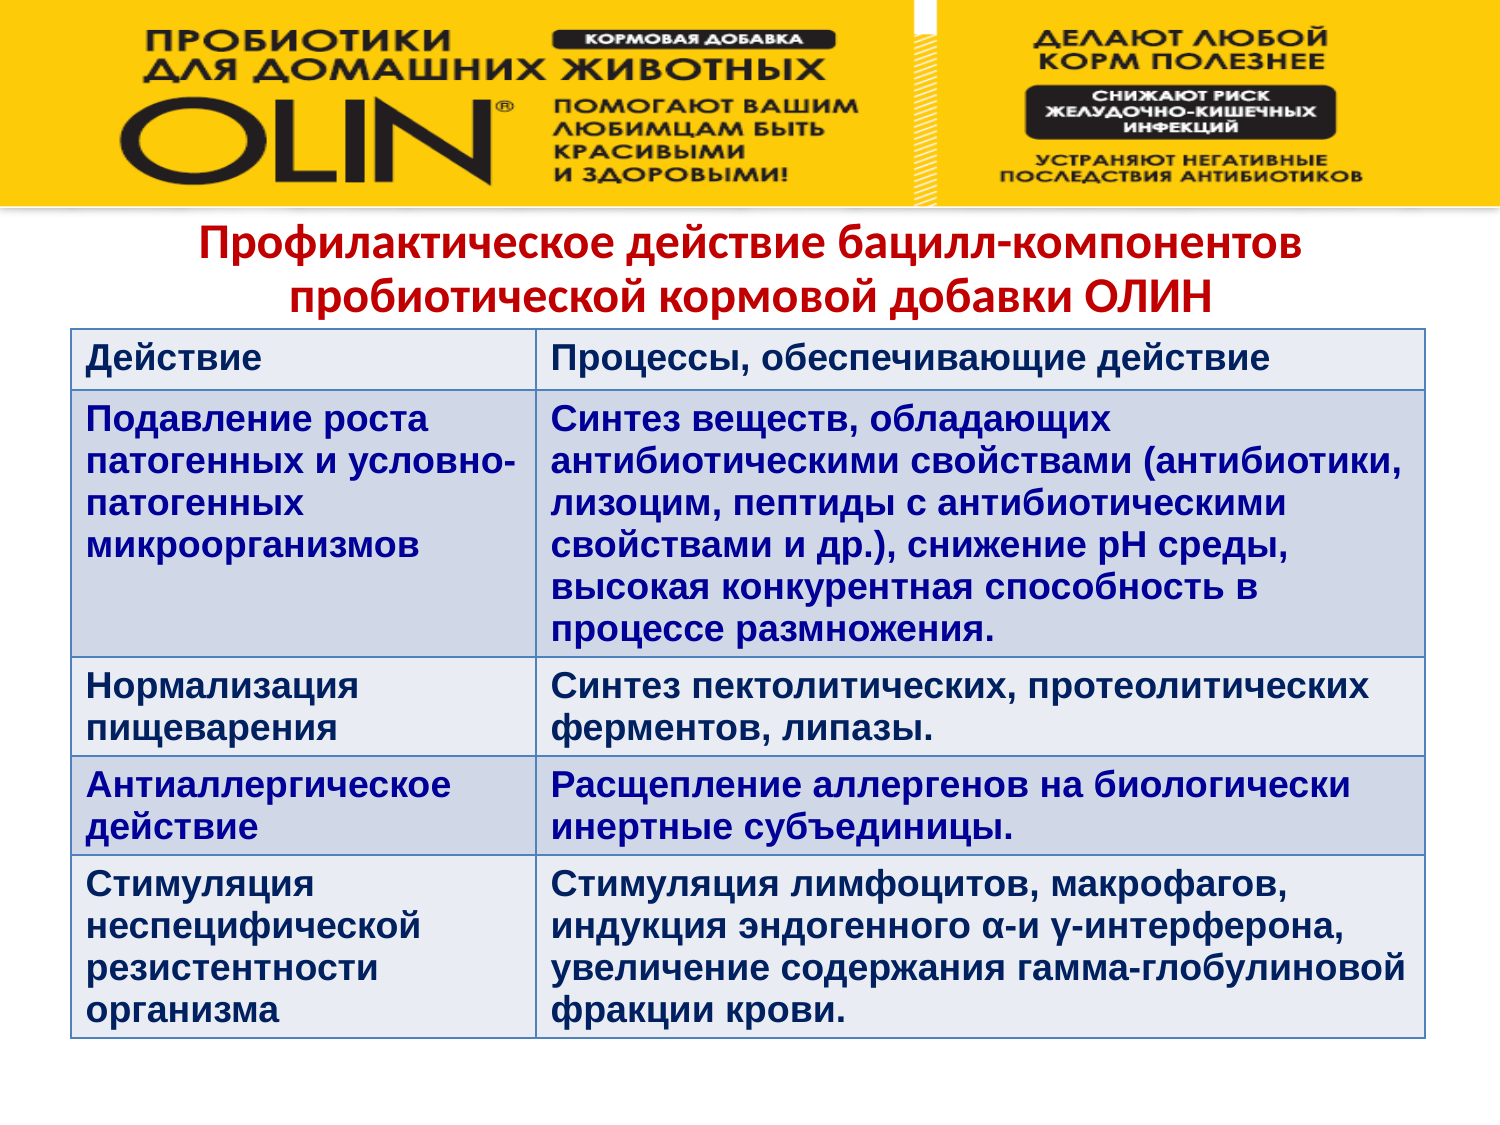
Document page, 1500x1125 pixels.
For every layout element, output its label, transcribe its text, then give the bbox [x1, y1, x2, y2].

table_cell Синтез пектолитических, протеолитических ферментов, липазы. [537, 658, 1424, 755]
table_cell Стимуляция лимфоцитов, макрофагов, индукция эндогенного α-и γ-интерферона, увеличение содержания гамма-глобулиновой фракции крови. [537, 856, 1424, 1037]
table_cell Стимуляция неспецифической резистентности организма [72, 856, 535, 1037]
table_cell Нормализация пищеварения [72, 658, 535, 755]
table_cell Антиаллергическое действие [72, 757, 535, 854]
title Профилактическое действие бацилл-компонентов пробиотической кормовой добавки ОЛИН [108, 218, 1395, 328]
picture [0, 0, 1500, 208]
table_header Действие [72, 330, 535, 389]
table_cell Подавление роста патогенных и условно-патогенных микроорганизмов [72, 391, 535, 656]
table_header Процессы, обеспечивающие действие [537, 330, 1424, 389]
table_cell Расщепление аллергенов на биологически инертные субъединицы. [537, 757, 1424, 854]
table_cell Синтез веществ, обладающих антибиотическими свойствами (антибиотики, лизоцим, пептиды с антибиотическими свойствами и др.), снижение рН среды, высокая конкурентная способность в процессе размножения. [537, 391, 1424, 656]
